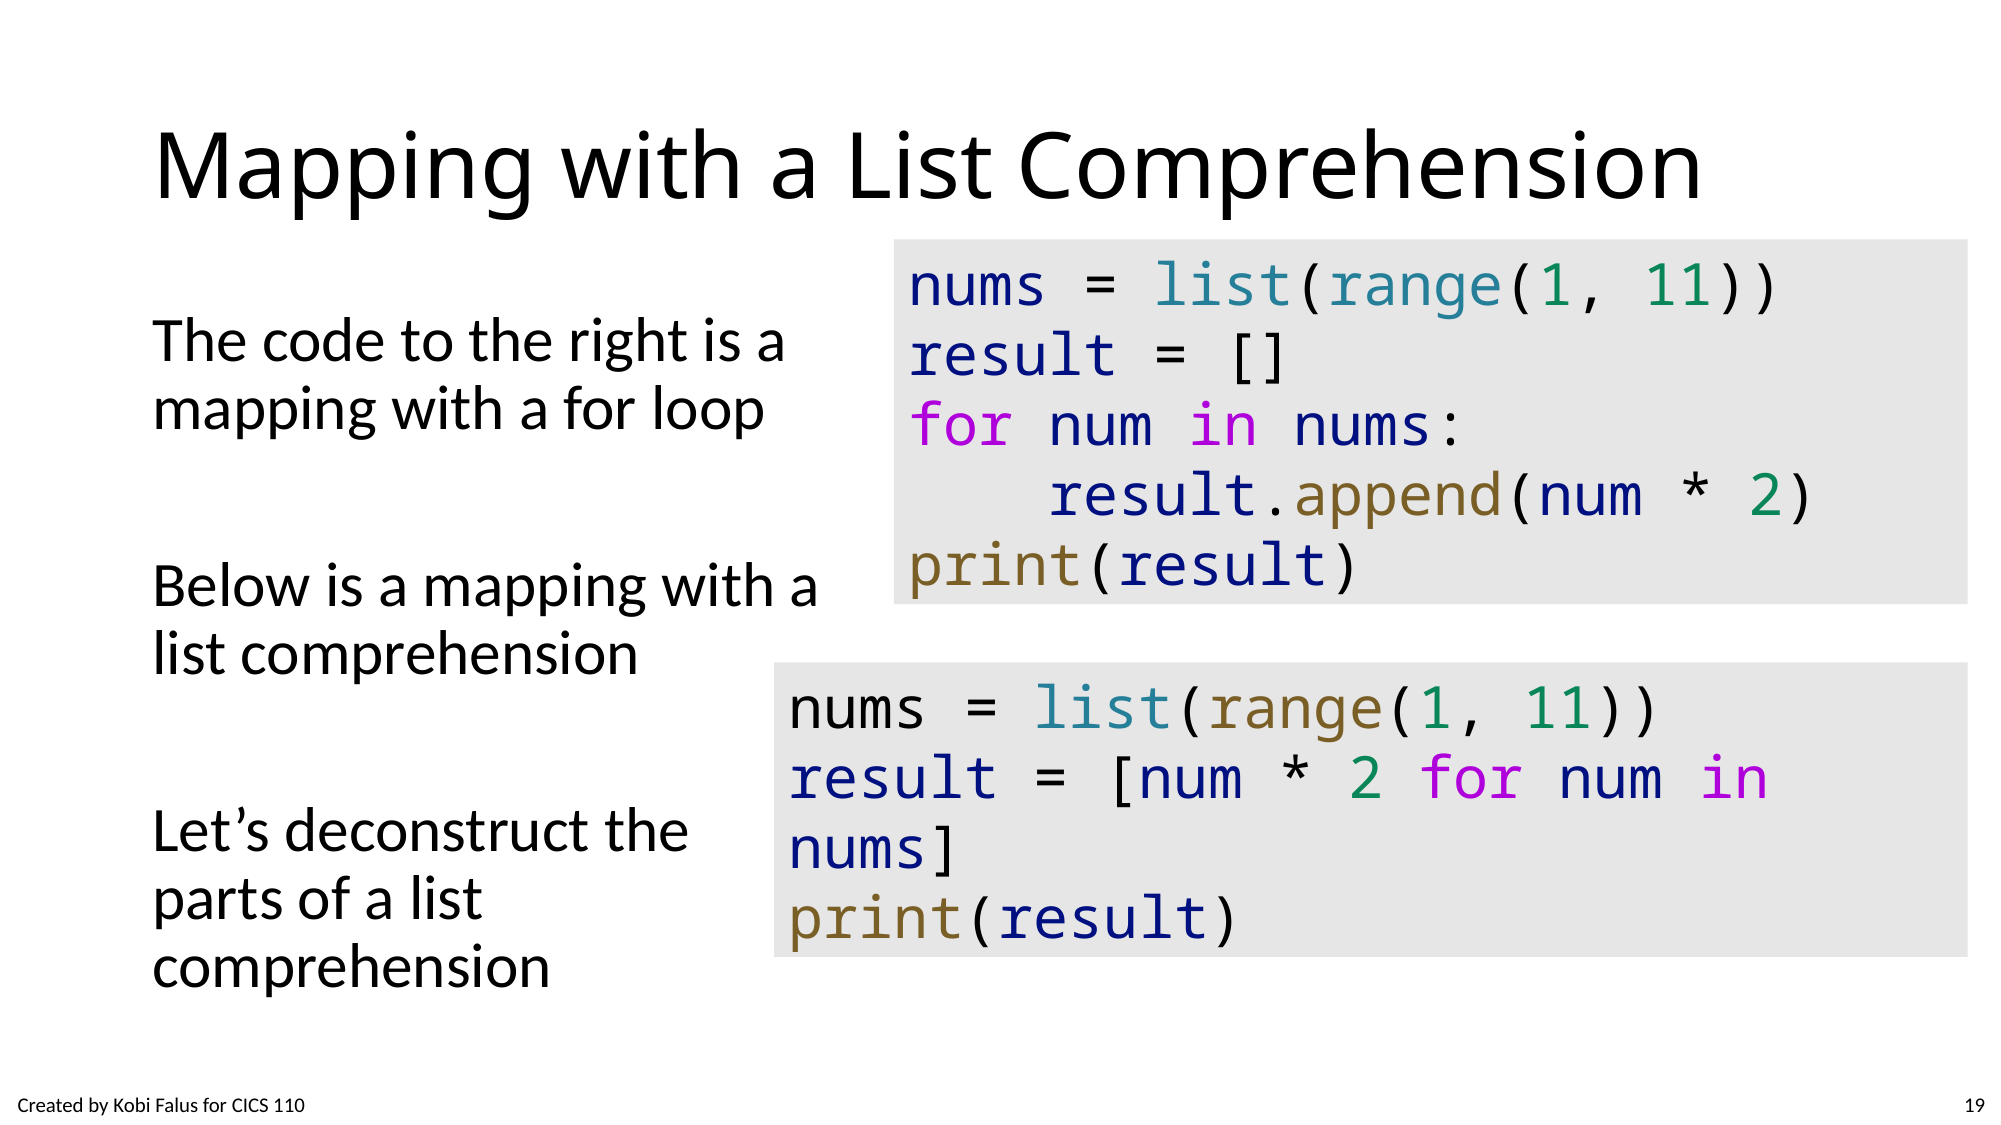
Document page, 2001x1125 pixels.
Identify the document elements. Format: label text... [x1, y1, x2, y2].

title Mapping with a List Comprehension [137, 59, 1863, 278]
list The code to the right is a mapping with a for loop Below is a mapping with a list comprehension Let’s deconstruct the parts of a list comprehension [137, 299, 894, 1014]
text_box nums = list(range(1, 11)) result = [num * 2 for num in nums] print(result) [774, 662, 1968, 957]
text_box nums = list(range(1, 11)) result = [] for num in nums: result.append(num * 2) print(result) [893, 239, 1968, 605]
